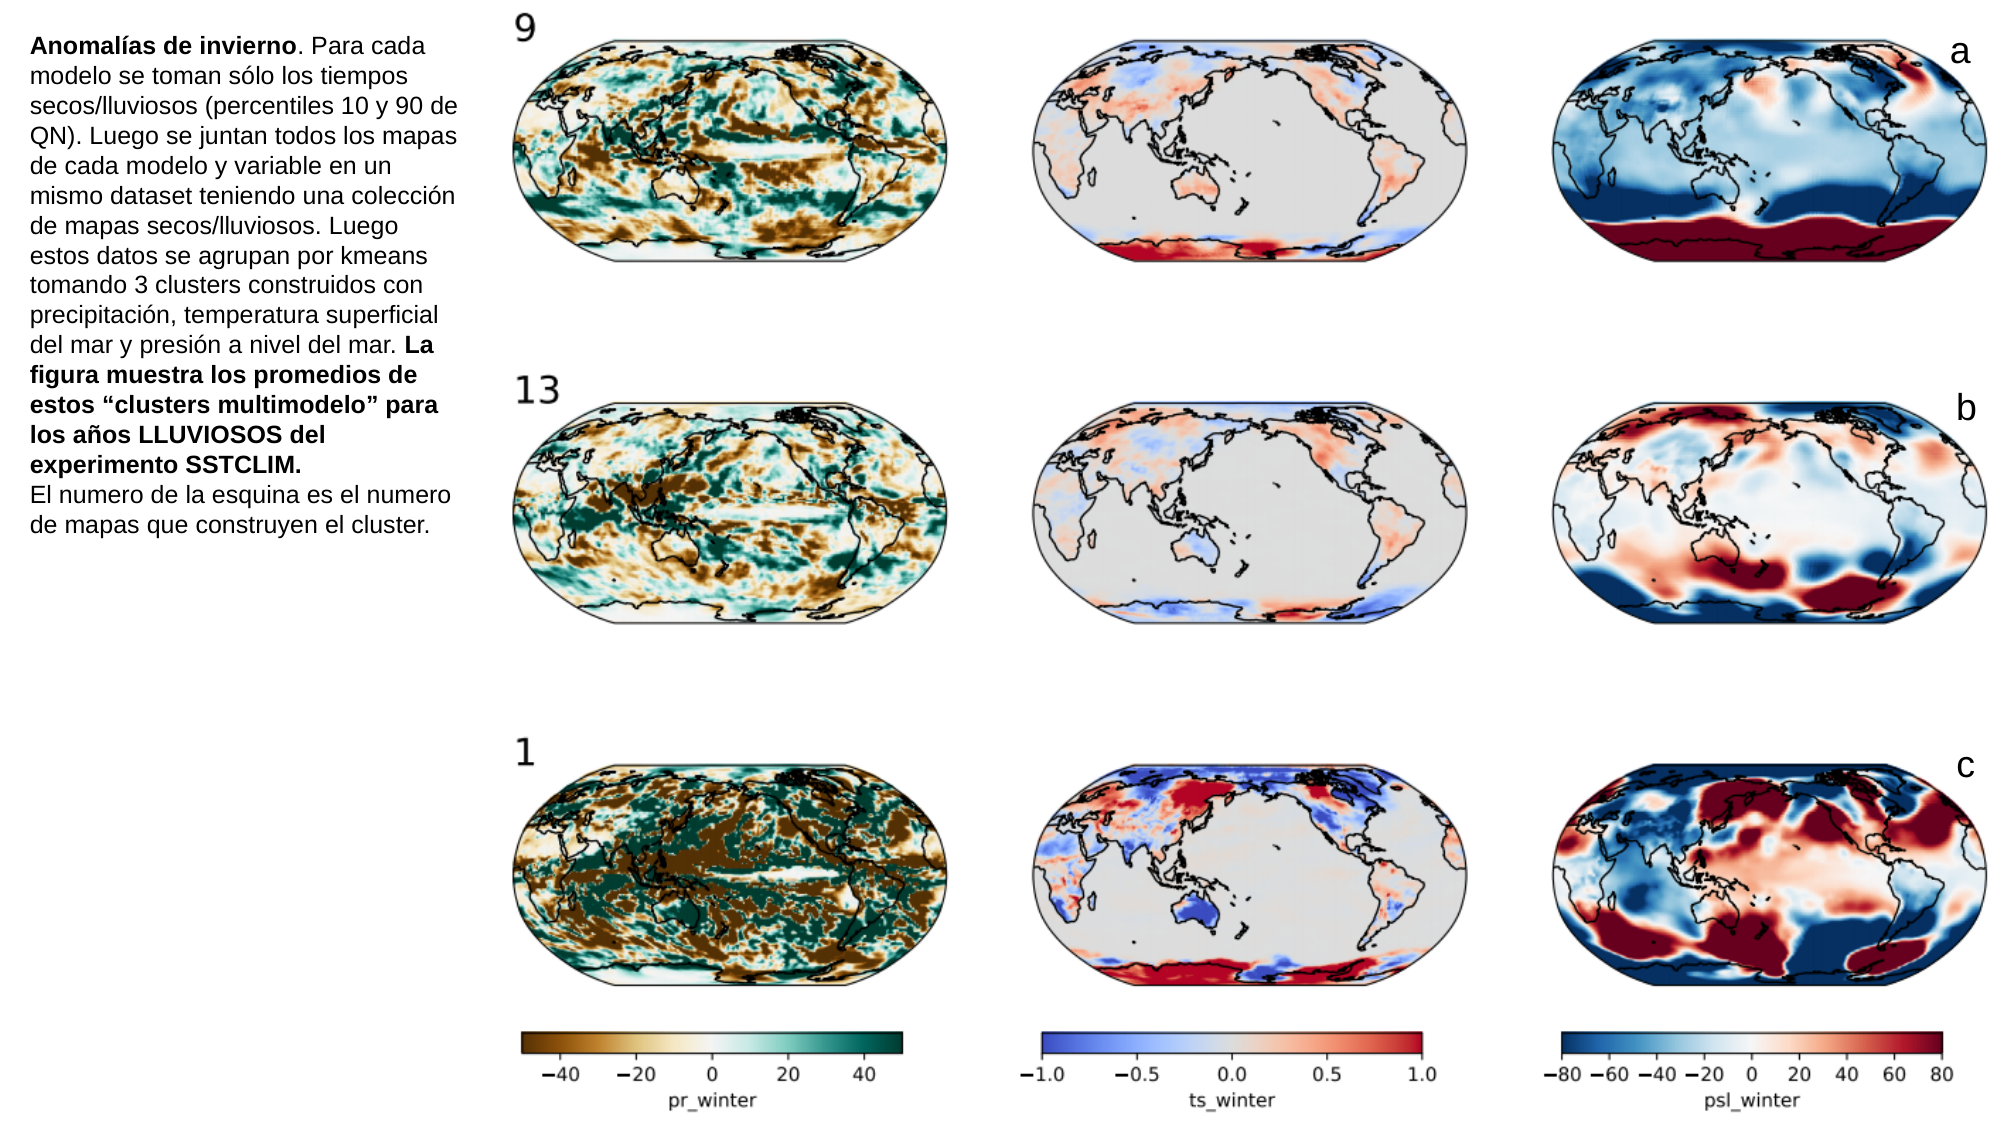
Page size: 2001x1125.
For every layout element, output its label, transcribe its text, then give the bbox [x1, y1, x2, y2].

text_box Anomalías de invierno. Para cada modelo se toman sólo los tiempos secos/lluviosos (percentiles 10 y 90 de QN). Luego se juntan todos los mapas de cada modelo y variable en un mismo dataset teniendo una colección de mapas secos/lluviosos. Luego estos datos se agrupan por kmeans tomando 3 clusters construidos con precipitación, temperatura superficial del mar y presión a nivel del mar. La figura muestra los promedios de estos “clusters multimodelo” para los años LLUVIOSOS del experimento SSTCLIM. El numero de la esquina es el numero de mapas que construyen el cluster. [14, 22, 480, 1095]
picture [499, 0, 2000, 1125]
